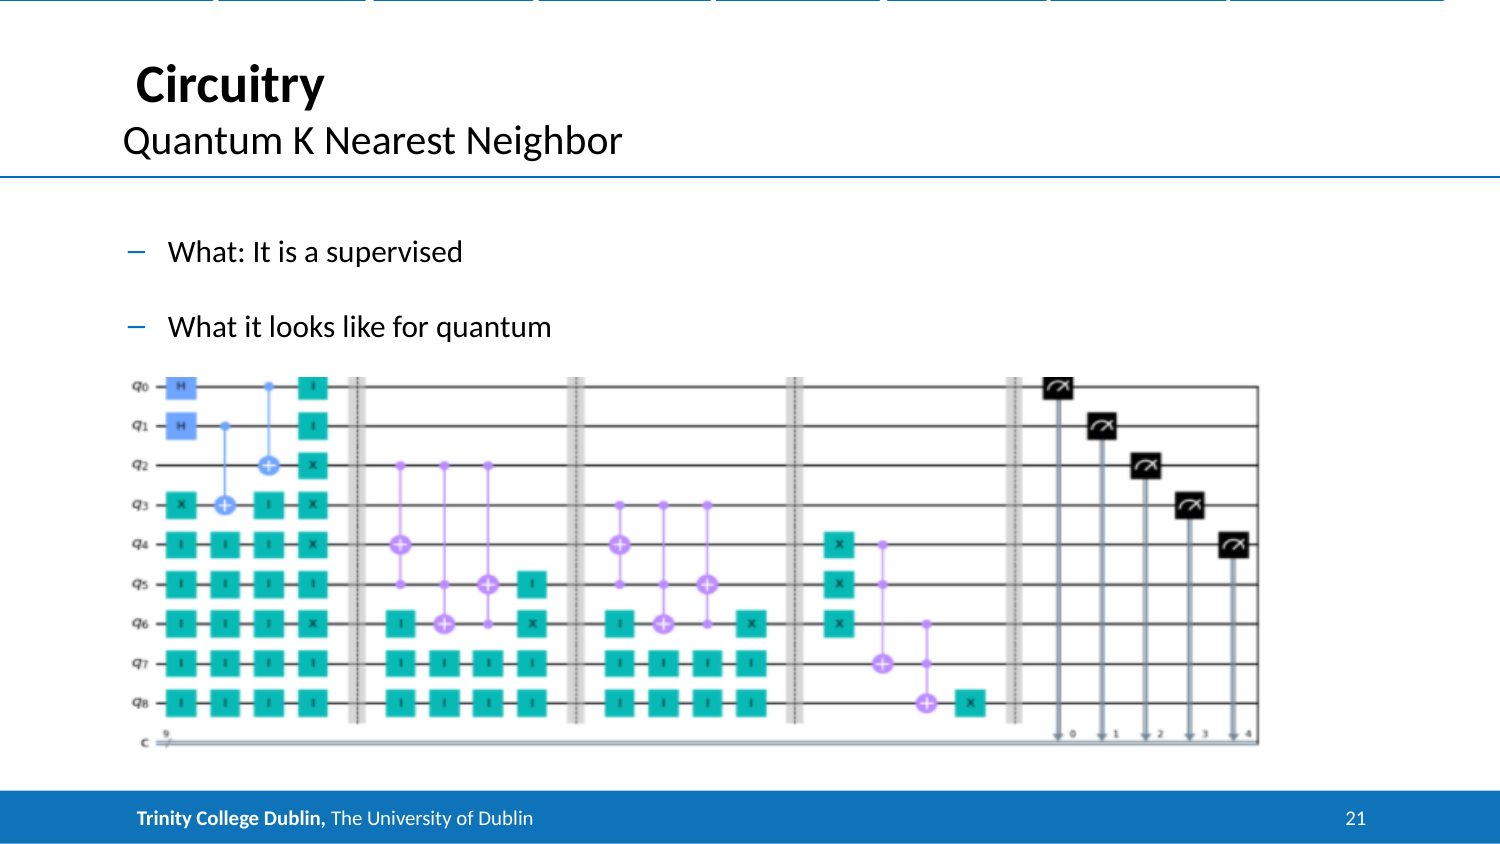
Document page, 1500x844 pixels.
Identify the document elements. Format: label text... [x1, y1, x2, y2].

title Circuitry [135, 44, 1367, 112]
list Quantum K Nearest Neighbor [122, 112, 1367, 164]
picture [128, 377, 1261, 769]
list What: It is a supervised What it looks like for quantum [122, 231, 745, 654]
